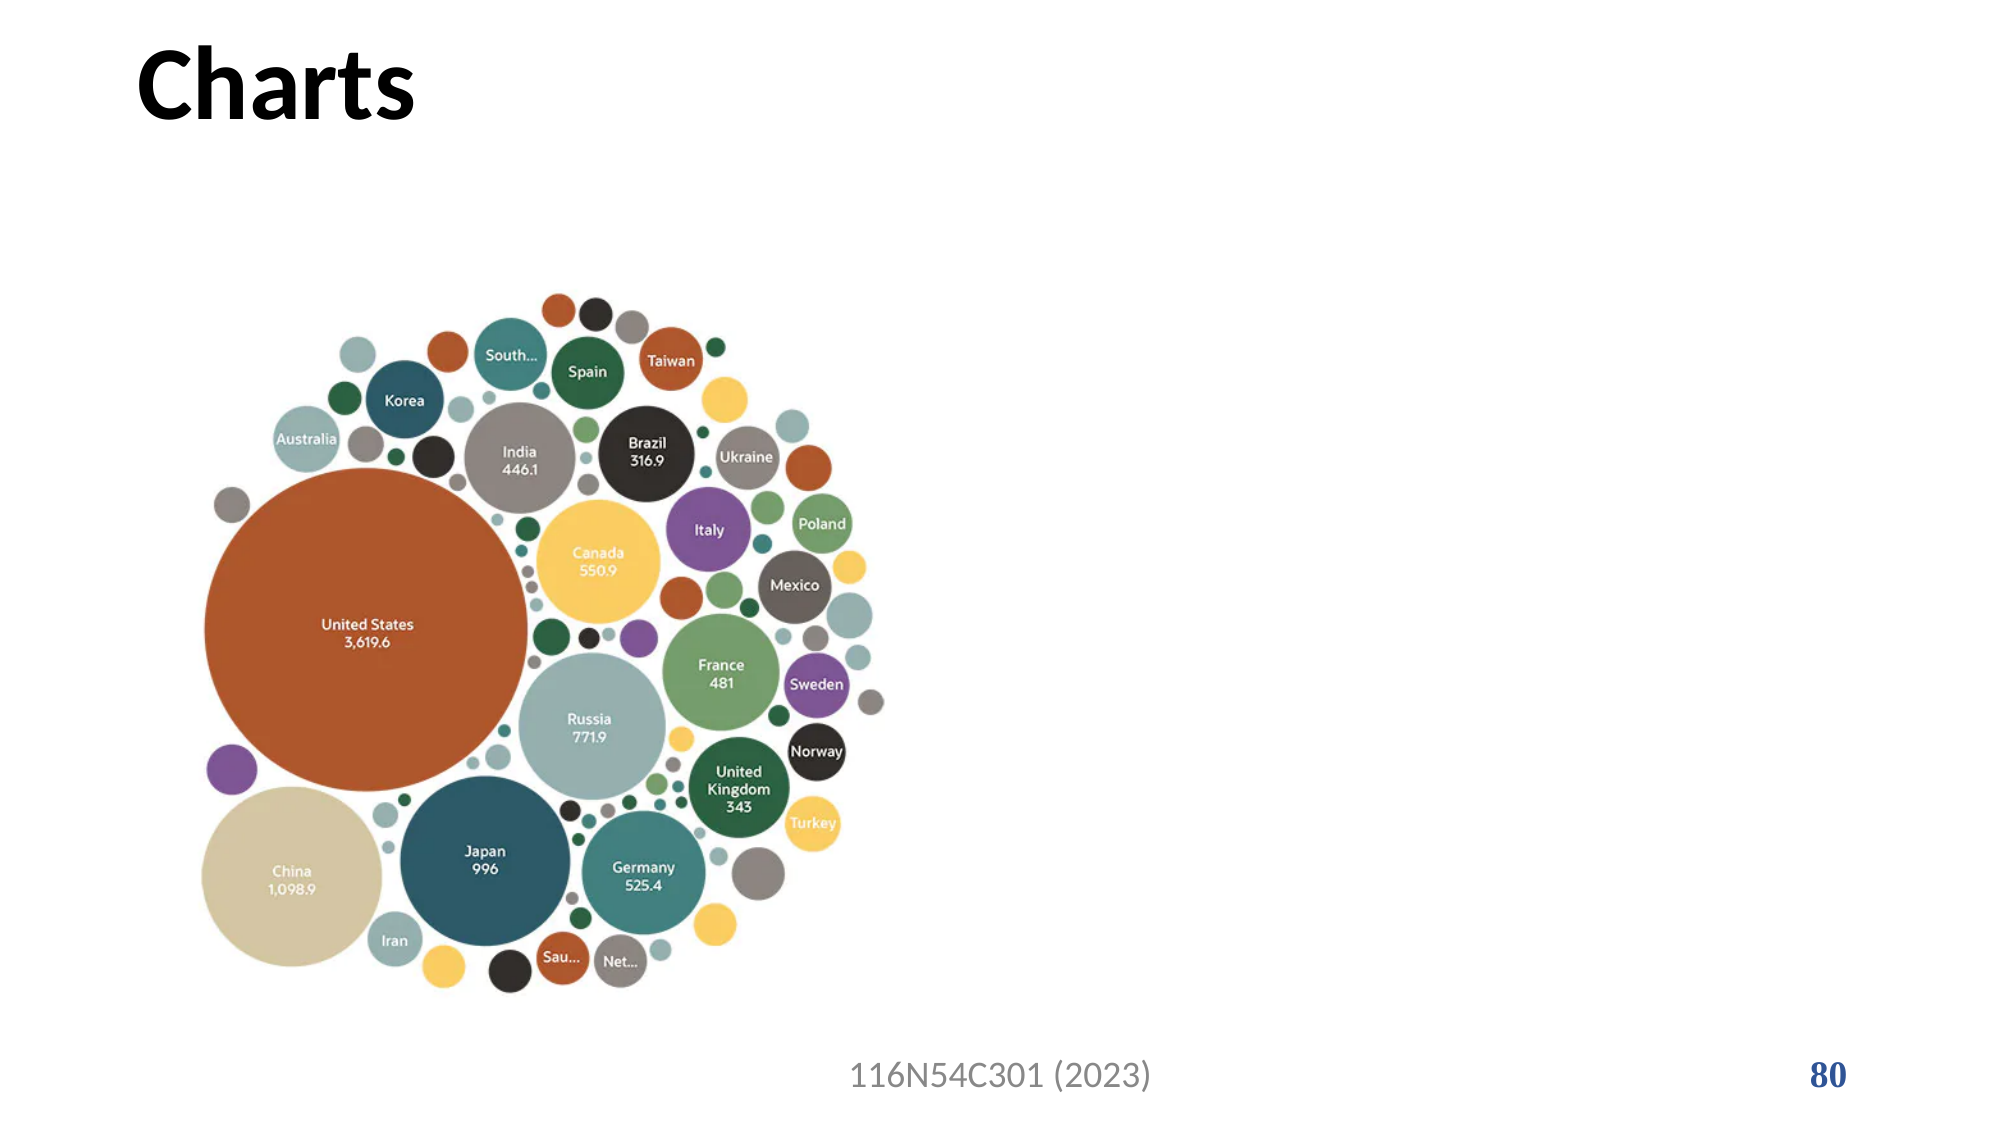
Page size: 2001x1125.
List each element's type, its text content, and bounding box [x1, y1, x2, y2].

slide_number 80 [1412, 1042, 1863, 1103]
footer 116N54C301 (2023) [662, 1042, 1338, 1103]
picture [167, 259, 918, 1028]
title Charts [122, 20, 1848, 150]
